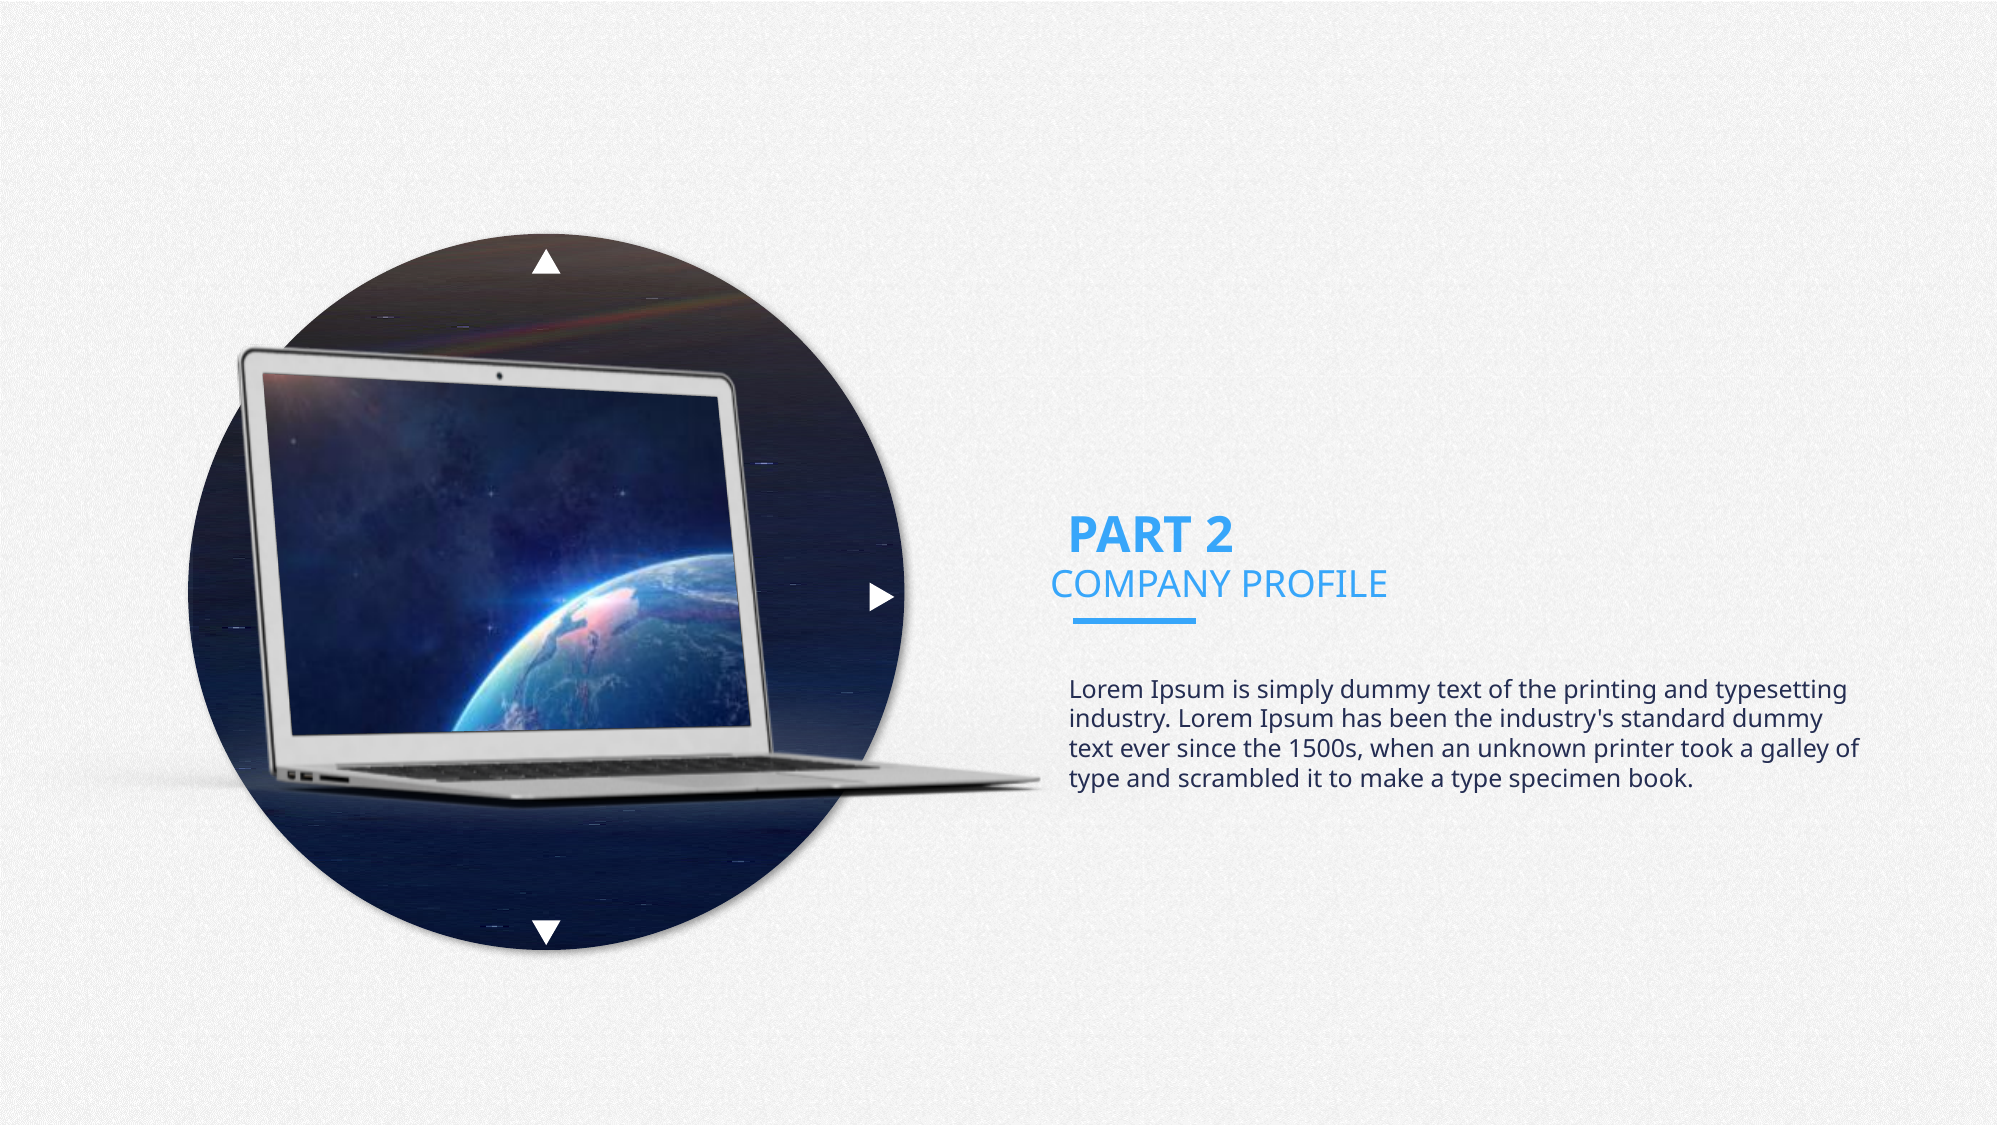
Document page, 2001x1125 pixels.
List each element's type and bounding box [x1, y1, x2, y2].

text_box [24, 298, 1492, 1008]
picture [0, 1, 1997, 1125]
